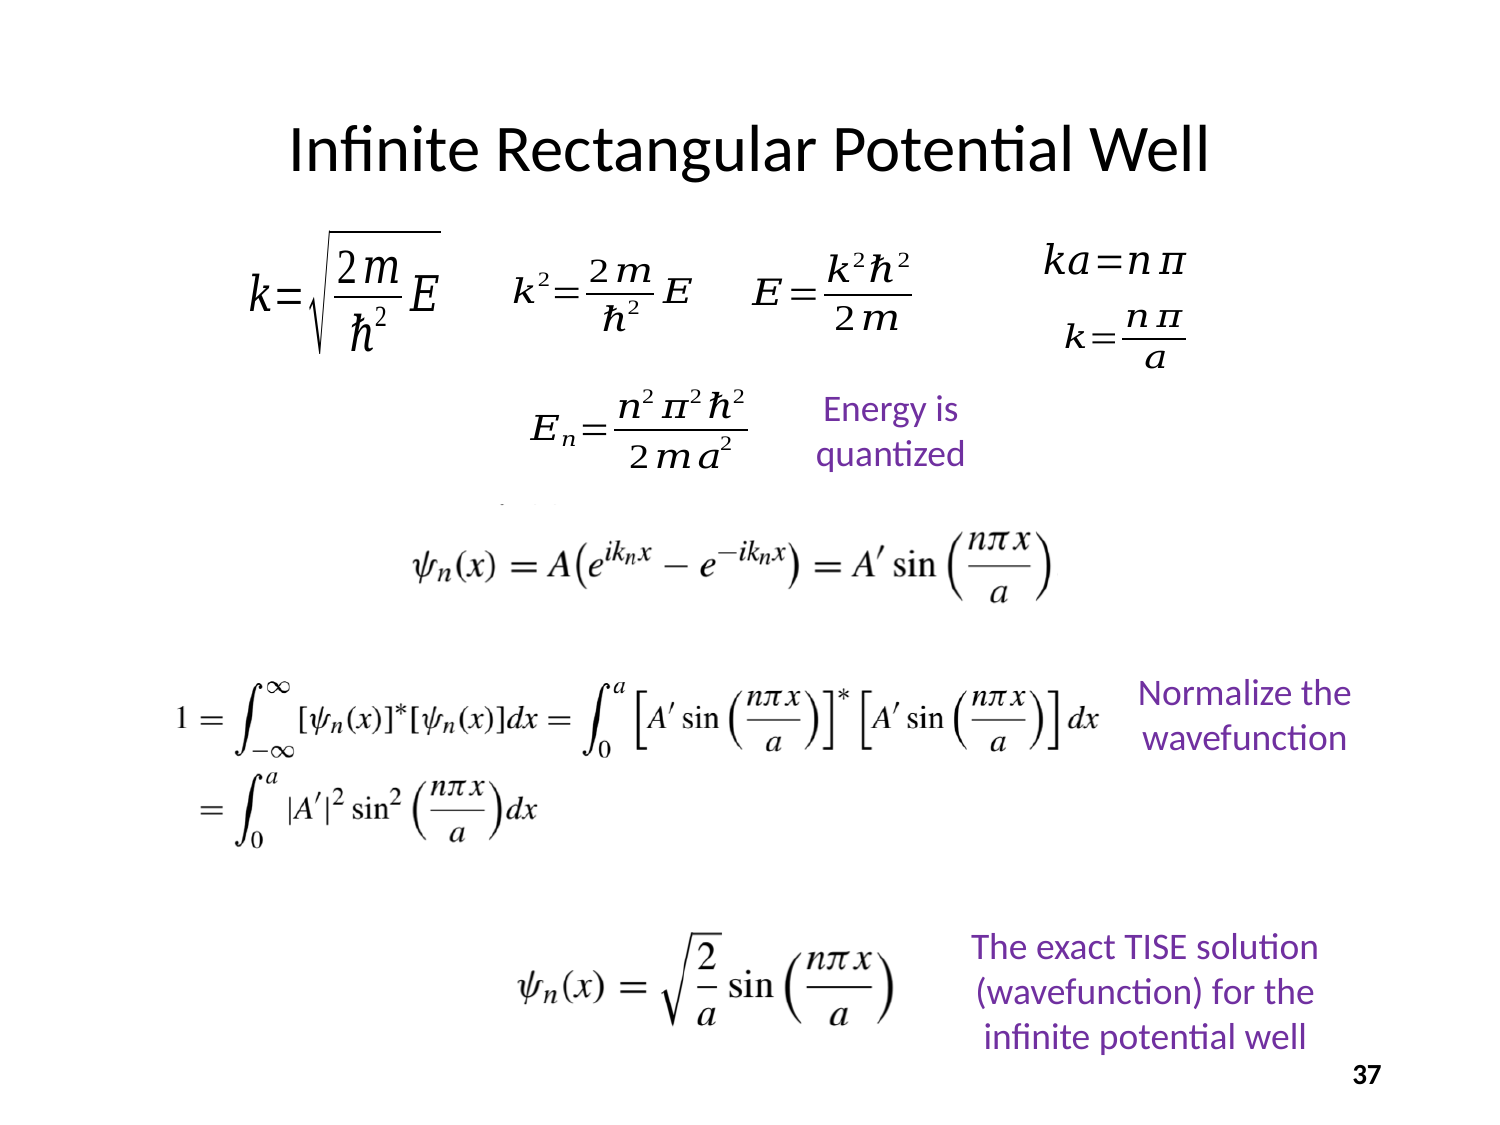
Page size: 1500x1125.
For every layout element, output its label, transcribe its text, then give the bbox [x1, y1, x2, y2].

text_box Normalize the wavefunction [1136, 660, 1397, 765]
text_box The exact TISE solution (wavefunction) for the infinite potential well [940, 914, 1350, 1065]
picture [398, 504, 1079, 614]
title Infinite Rectangular Potential Well [103, 59, 1397, 241]
slide_number 37 [1059, 1042, 1397, 1103]
picture [160, 660, 1136, 859]
picture [487, 915, 919, 1047]
text_box Energy is quantized [738, 376, 1043, 482]
